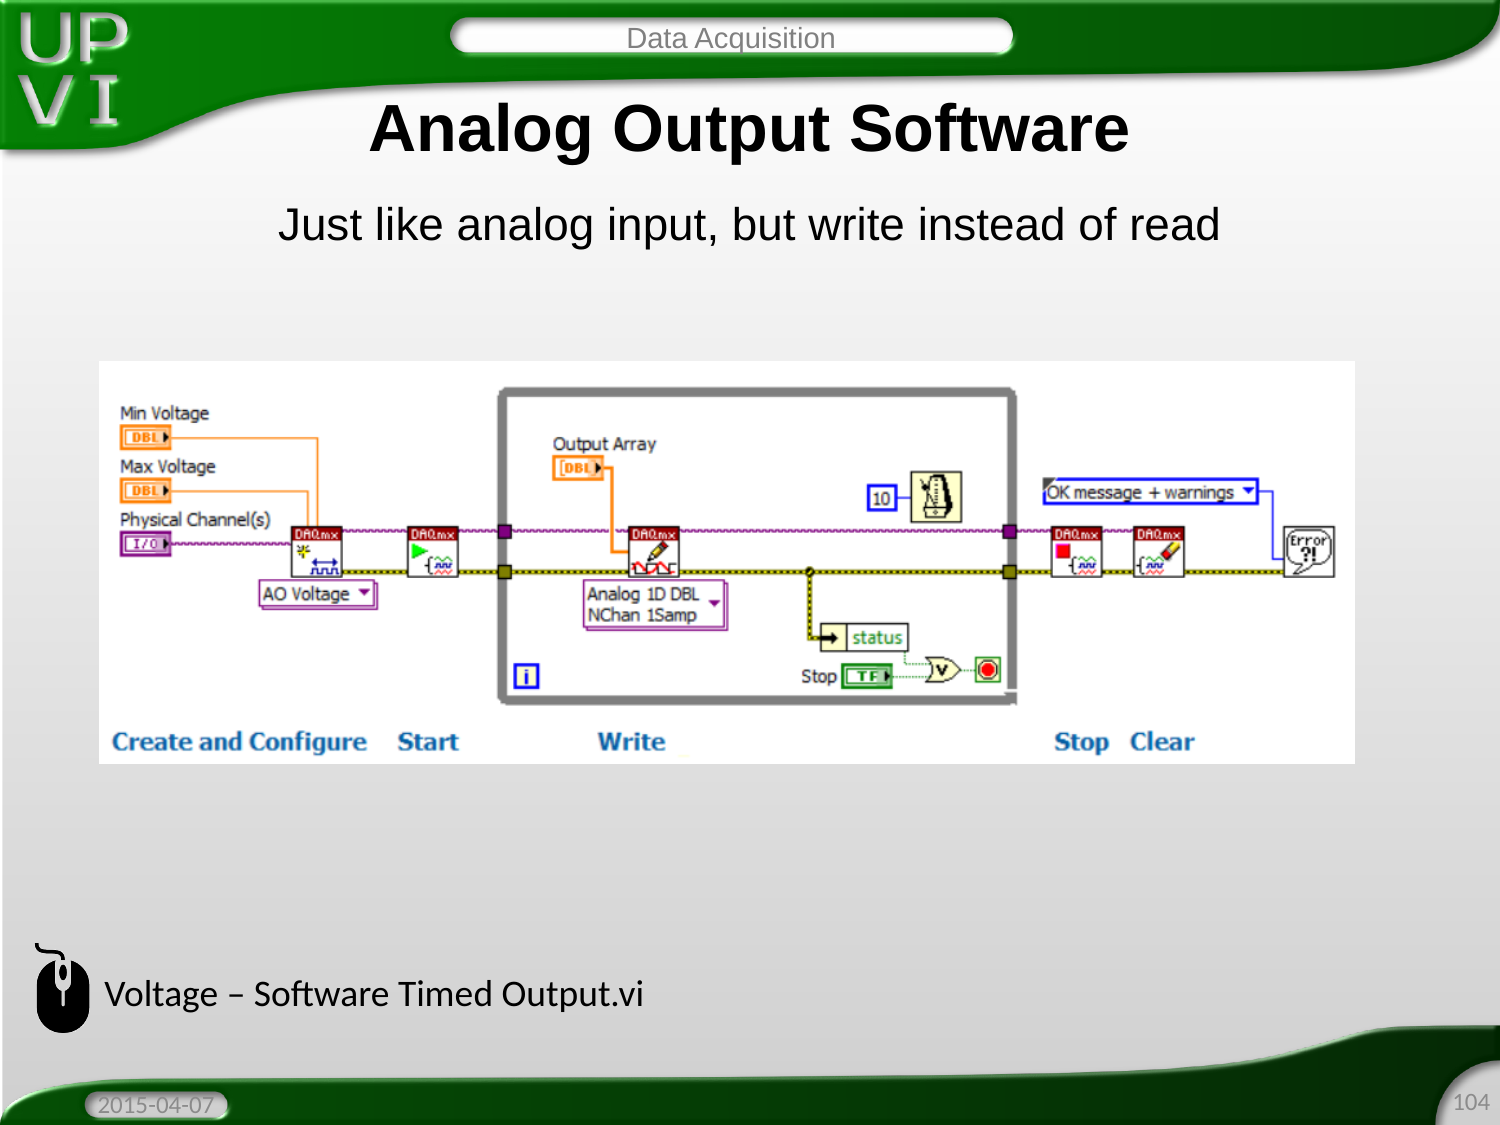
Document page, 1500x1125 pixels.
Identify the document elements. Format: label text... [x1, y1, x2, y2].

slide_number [75, 1073, 238, 1125]
slide_number 104 [1155, 1069, 1500, 1125]
title Analog Output Software [75, 75, 1425, 175]
text_box Voltage – Software Timed Output.vi [110, 961, 660, 1021]
picture [0, 0, 1500, 1125]
footer Data Acquisition [450, 6, 1013, 67]
list Just like analog input, but write instead of read [37, 187, 1463, 1005]
